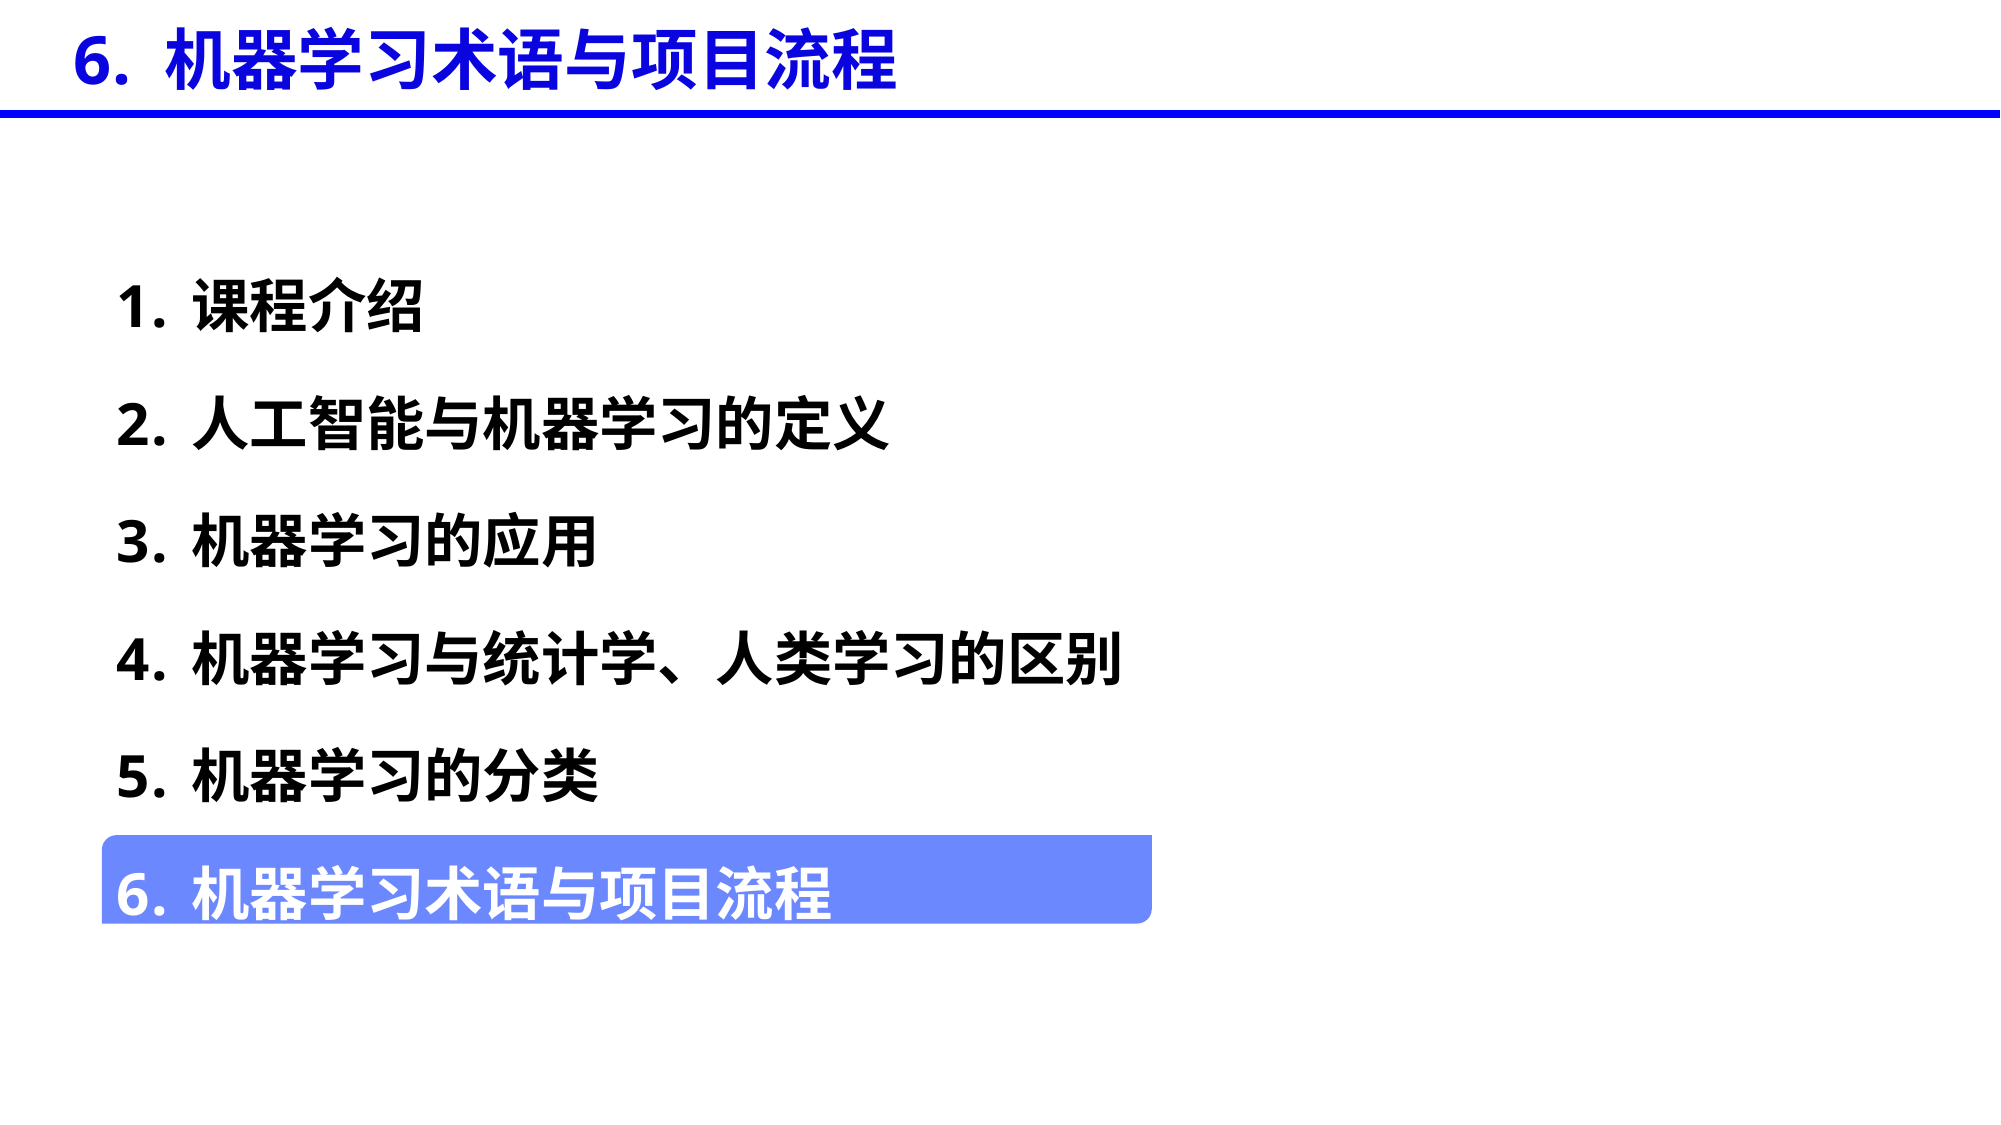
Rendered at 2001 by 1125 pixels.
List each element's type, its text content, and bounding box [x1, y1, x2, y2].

text_box 课程介绍 人工智能与机器学习的定义 机器学习的应用 机器学习与统计学、人类学习的区别 机器学习的分类 机器学习术语与项目流程 [101, 227, 1956, 934]
text_box 6. 机器学习术语与项目流程 [59, 10, 1308, 106]
